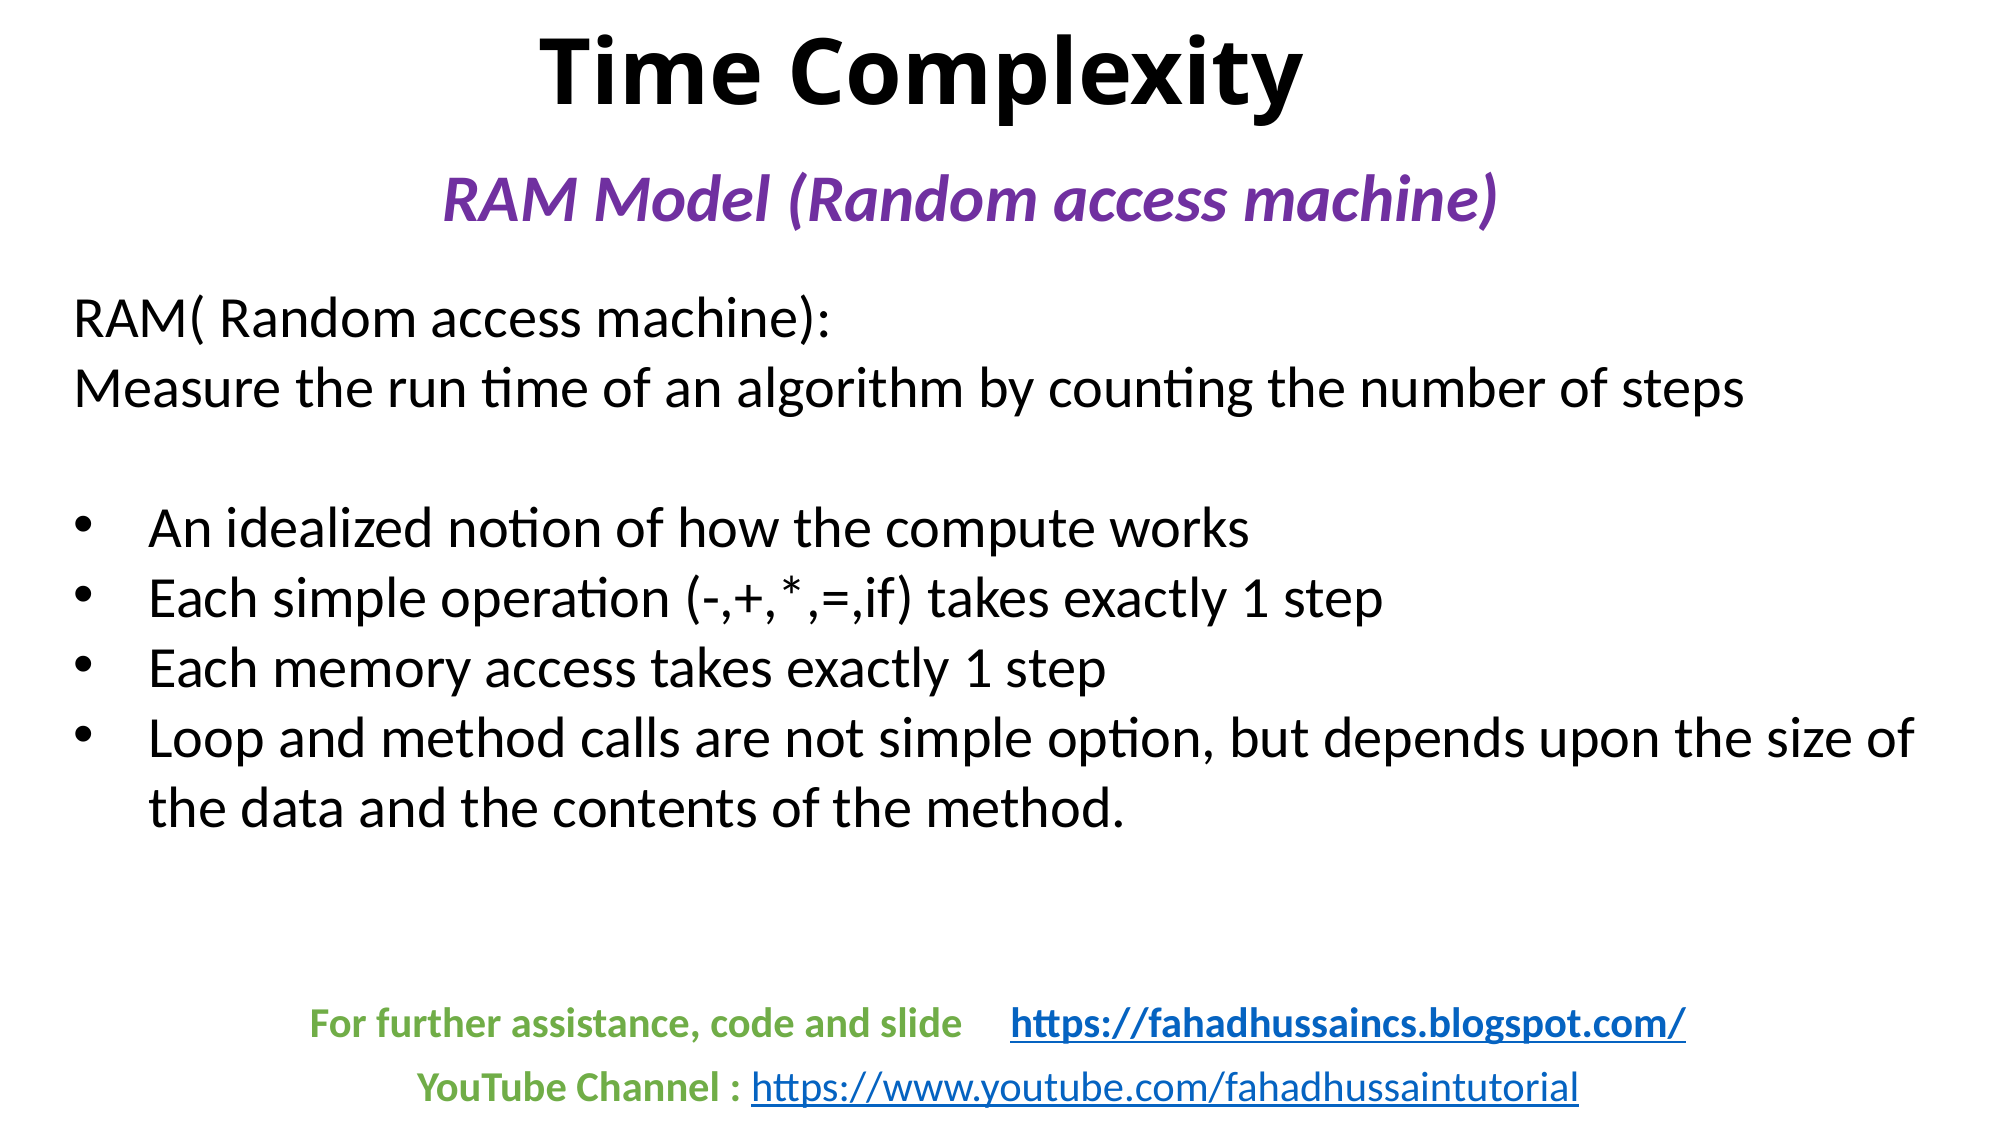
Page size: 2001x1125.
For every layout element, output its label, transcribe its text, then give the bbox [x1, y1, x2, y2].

text_box RAM( Random access machine): Measure the run time of an algorithm by counting the number of steps An idealized notion of how the compute works Each simple operation (-,+,*,=,if) takes exactly 1 step Each memory access takes exactly 1 step Loop and method calls are not simple option, but depends upon the size of the data and the contents of the method. [58, 271, 1978, 986]
text_box RAM Model (Random access machine) [18, 147, 1925, 357]
title Time Complexity [181, 7, 1661, 132]
subtitle For further assistance, code and slide https://fahadhussaincs.blogspot.com/ YouTube Channel : https://www.youtube.com/fahadhussaintutorial [18, 993, 1978, 1118]
